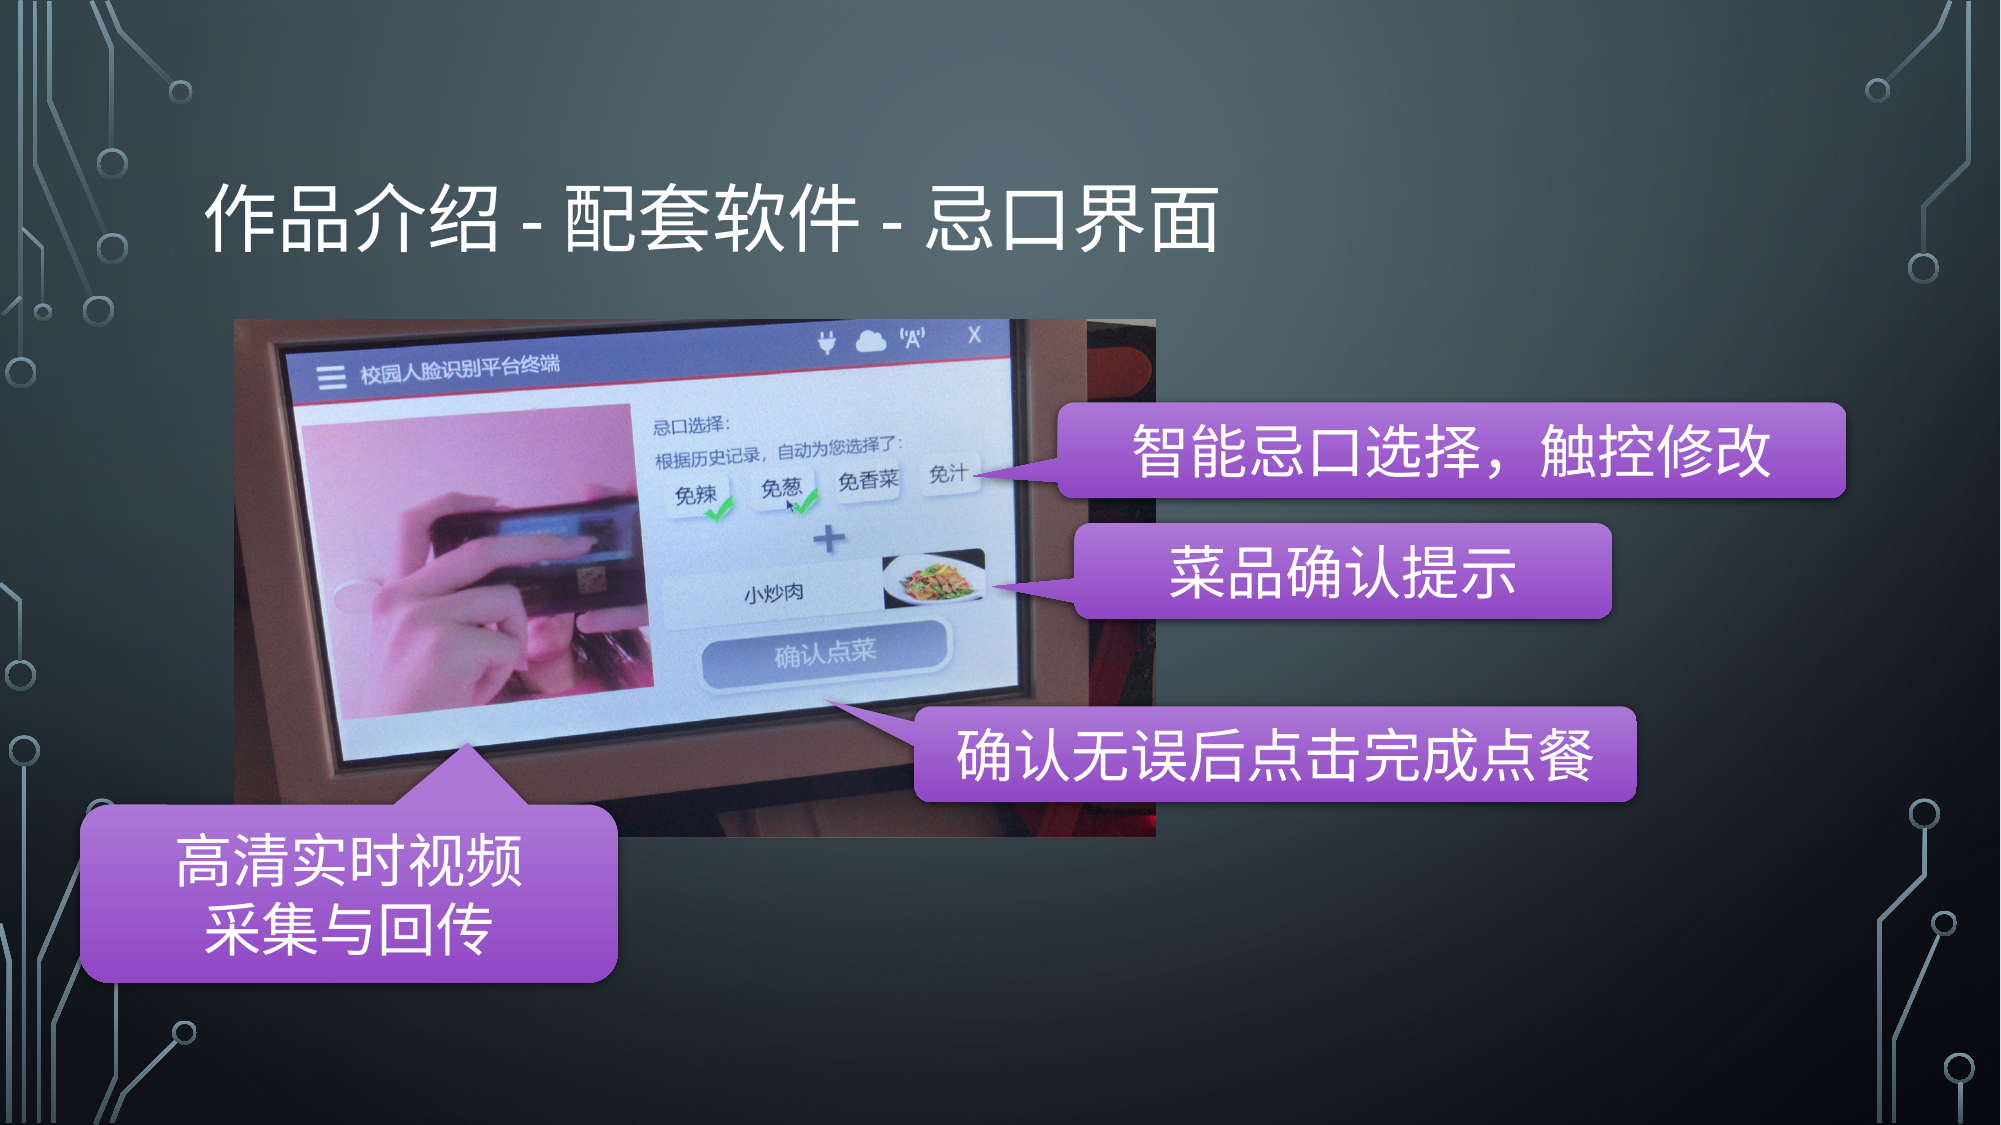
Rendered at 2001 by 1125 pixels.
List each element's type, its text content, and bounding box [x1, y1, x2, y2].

text_box 高清实时视频 采集与回传 [80, 804, 618, 983]
picture [234, 319, 1156, 838]
title 作品介绍-配套软件-忌口界面 [187, 101, 1813, 344]
text_box 菜品确认提示 [1156, 522, 1613, 619]
text_box 确认无误后点击完成点餐 [1156, 706, 1637, 802]
text_box 智能忌口选择，触控修改 [1156, 402, 1847, 499]
